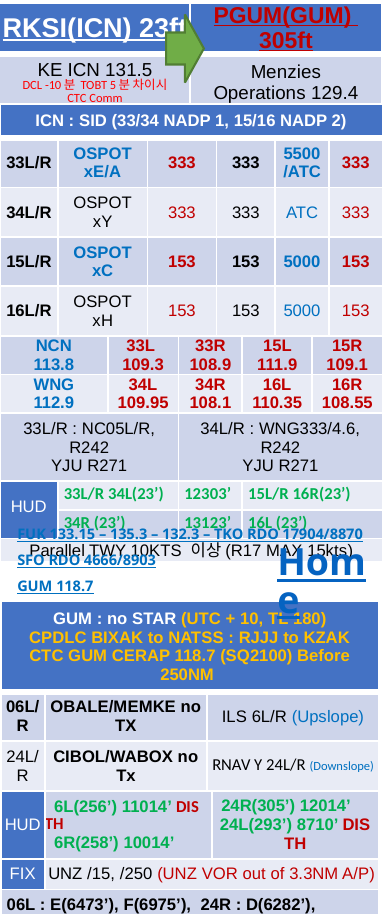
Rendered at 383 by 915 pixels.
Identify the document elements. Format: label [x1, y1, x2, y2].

table_cell [217, 238, 274, 285]
table_cell [1, 482, 57, 538]
text_box [2, 510, 382, 601]
table_cell [330, 188, 382, 236]
table_cell [179, 414, 382, 480]
table_cell [109, 337, 178, 374]
table_cell [330, 287, 382, 335]
table_cell [1, 188, 57, 236]
table_cell [148, 238, 216, 285]
text_box [166, 14, 204, 83]
table_cell [378, 511, 382, 538]
table_cell [1, 375, 107, 412]
table_cell [59, 482, 178, 509]
table_cell [1, 287, 57, 335]
table_cell [109, 375, 178, 412]
table_cell [243, 482, 382, 509]
table_cell [2, 860, 44, 889]
table_cell [217, 188, 274, 236]
table_cell [2, 890, 378, 914]
table_cell [2, 742, 44, 790]
table_cell [243, 337, 311, 374]
table_cell [243, 375, 311, 412]
table_header [191, 4, 381, 51]
table_cell [59, 238, 147, 285]
table_cell [1, 141, 57, 187]
table_cell [2, 792, 44, 858]
table_cell [276, 141, 328, 187]
table_cell [0, 57, 189, 103]
table_cell [213, 792, 378, 858]
table_cell [179, 337, 241, 374]
table_cell [46, 860, 378, 889]
table_header [2, 602, 378, 689]
table_cell [1, 414, 178, 480]
table_cell [330, 141, 382, 187]
table_cell [276, 188, 328, 236]
table_cell [179, 482, 241, 509]
table_cell [46, 695, 206, 740]
table_cell [59, 141, 147, 187]
table_cell [1, 238, 57, 285]
table_cell [1, 337, 107, 374]
table_cell [276, 287, 328, 335]
table_cell [59, 188, 147, 236]
table_cell [208, 695, 378, 740]
table_cell [2, 695, 44, 740]
table_header [1, 105, 382, 135]
table_cell [148, 287, 216, 335]
table_cell [217, 141, 274, 187]
table_cell [46, 792, 211, 858]
table_cell [208, 742, 378, 790]
table_header [0, 4, 189, 51]
table_cell [148, 188, 216, 236]
table_cell [276, 238, 328, 285]
table_cell [191, 57, 381, 103]
table_cell [217, 287, 274, 335]
table_cell [46, 742, 206, 790]
table_cell [330, 238, 382, 285]
table_cell [313, 337, 382, 374]
table_cell [179, 375, 241, 412]
table_cell [313, 375, 382, 412]
table_cell [148, 141, 216, 187]
table_cell [59, 287, 147, 335]
